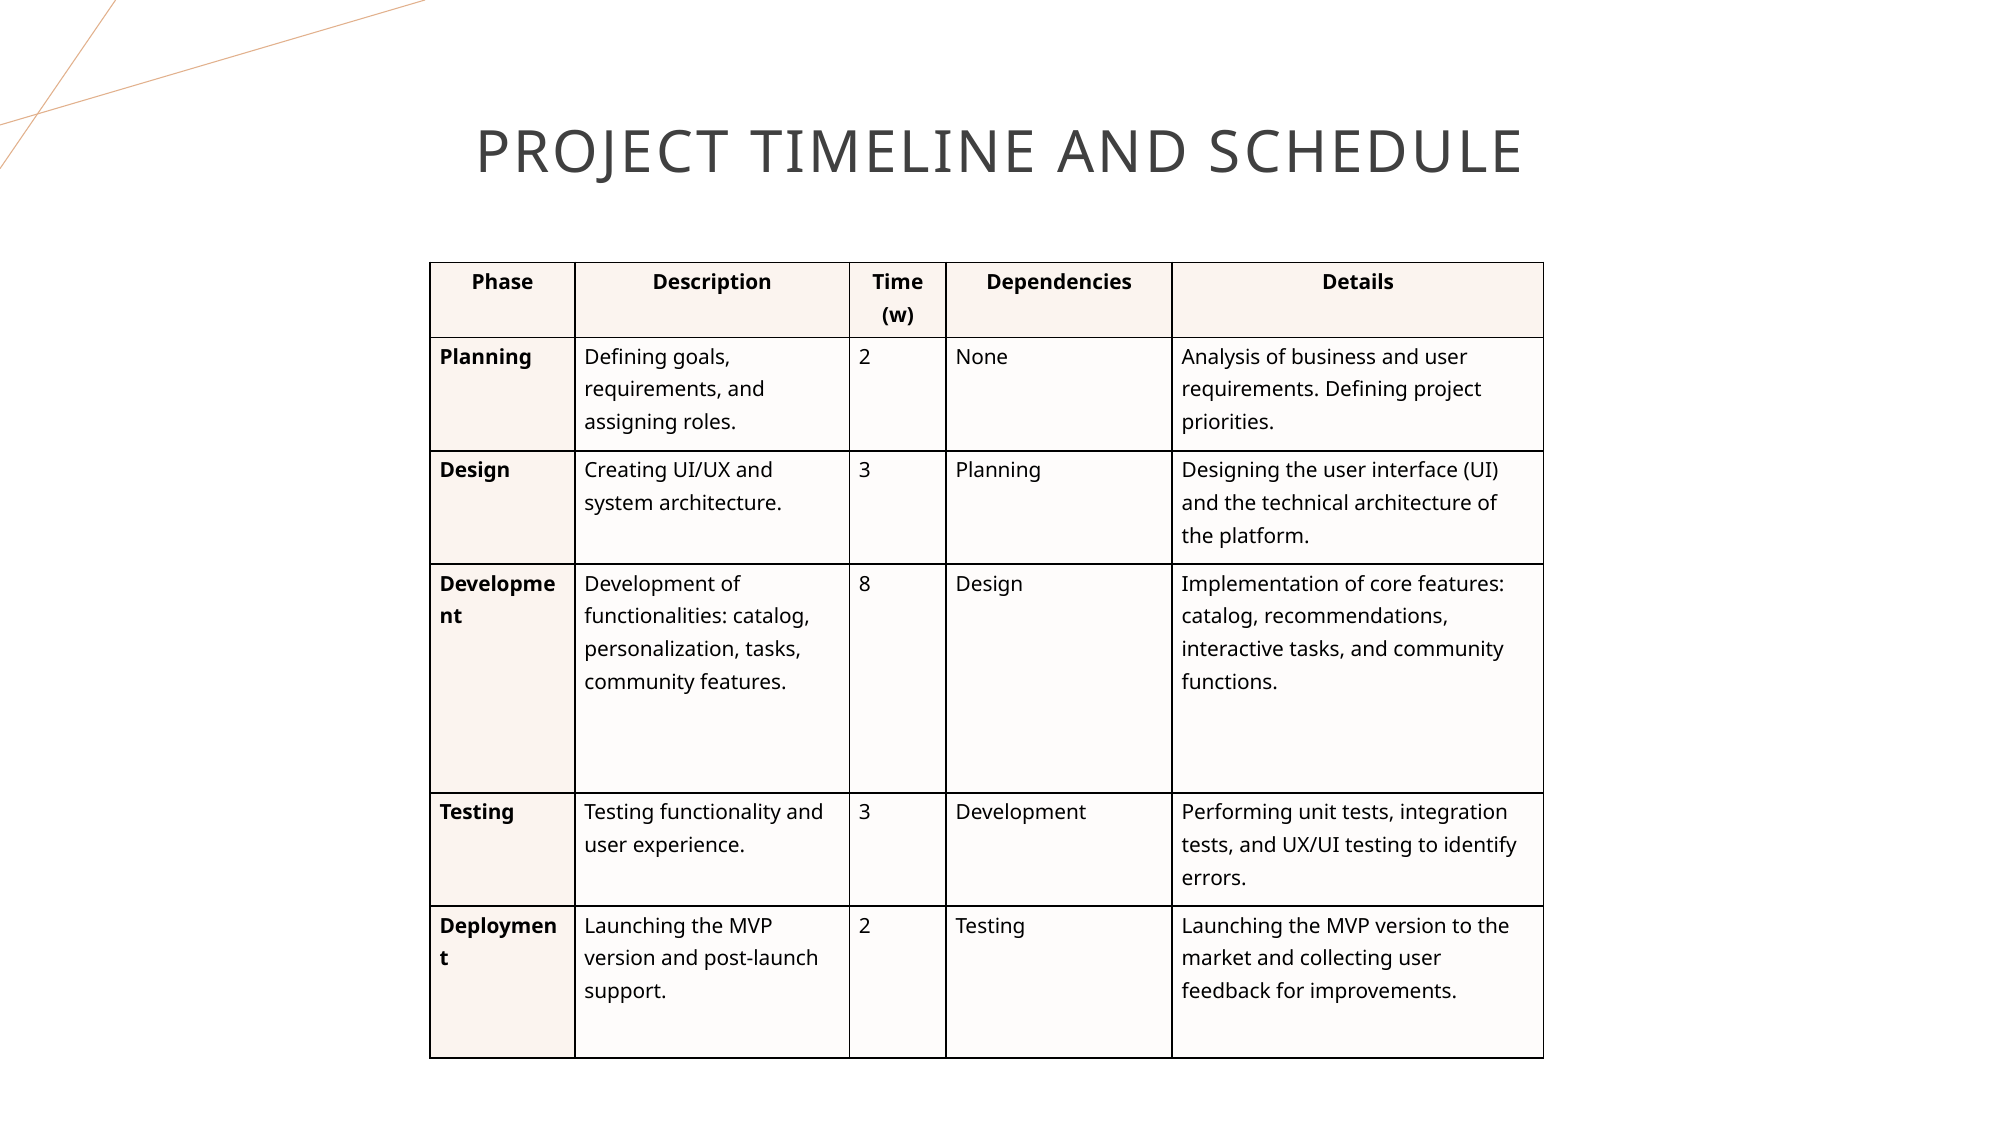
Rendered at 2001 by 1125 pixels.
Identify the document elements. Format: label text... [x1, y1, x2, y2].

table_cell Testing [947, 907, 1171, 1057]
table_header Details [1173, 263, 1543, 337]
table_cell Implementation of core features: catalog, recommendations, interactive tasks, and community functions. [1173, 565, 1543, 792]
table_cell 2 [850, 907, 945, 1057]
table_header Phase [431, 263, 574, 337]
table_cell Deployment [431, 907, 574, 1057]
table_cell Design [431, 452, 574, 563]
table_header Description [576, 263, 849, 337]
table_cell 8 [850, 565, 945, 792]
table_cell Creating UI/UX and system architecture. [576, 452, 849, 563]
table_cell Planning [947, 452, 1171, 563]
table_cell Development [431, 565, 574, 792]
table_cell Testing [431, 794, 574, 905]
table_header Time (w) [850, 263, 945, 337]
table_cell Performing unit tests, integration tests, and UX/UI testing to identify errors. [1173, 794, 1543, 905]
table_cell Development of functionalities: catalog, personalization, tasks, community features. [576, 565, 849, 792]
table_cell 3 [850, 794, 945, 905]
table_cell Defining goals, requirements, and assigning roles. [576, 338, 849, 450]
table_cell Testing functionality and user experience. [576, 794, 849, 905]
table_cell Design [947, 565, 1171, 792]
table_cell Launching the MVP version and post-launch support. [576, 907, 849, 1057]
table_header Dependencies [947, 263, 1171, 337]
table_cell Launching the MVP version to the market and collecting user feedback for improvements. [1173, 907, 1543, 1057]
table_cell Designing the user interface (UI) and the technical architecture of the platform. [1173, 452, 1543, 563]
table_cell 2 [850, 338, 945, 450]
table_cell 3 [850, 452, 945, 563]
table_cell Analysis of business and user requirements. Defining project priorities. [1173, 338, 1543, 450]
table_cell Development [947, 794, 1171, 905]
table_cell None [947, 338, 1171, 450]
title Project timeline and schedule [137, 45, 1863, 263]
table_cell Planning [431, 338, 574, 450]
